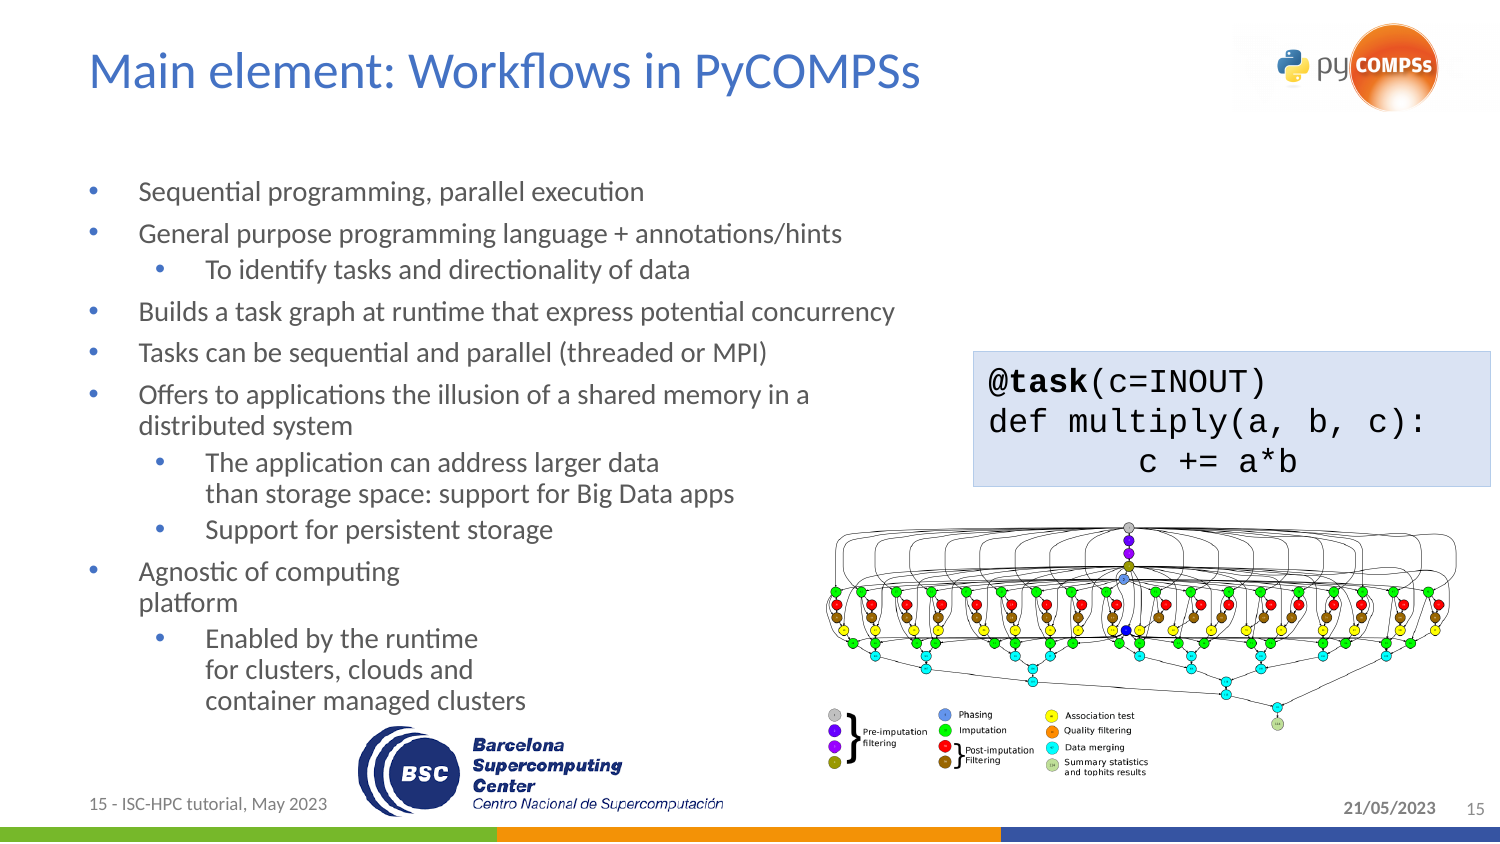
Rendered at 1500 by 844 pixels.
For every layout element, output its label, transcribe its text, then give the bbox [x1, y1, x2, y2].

slide_number 15 [1415, 782, 1500, 834]
picture [1202, 23, 1500, 121]
text_box @task(c=INOUT) def multiply(a, b, c): c += a*b [973, 351, 1491, 487]
list Sequential programming, parallel execution General purpose programming language + annotations/hints To identify tasks and directionality of data Builds a task graph at runtime that express potential concurrency Tasks can be sequential and parallel (threaded or MPI) Offers to applications the illusion of a shared memory in a distributed system The application can address larger data than storage space: support for Big Data apps Support for persistent storage Agnostic of computing platform Enabled by the runtime for clusters, clouds and container managed clusters [73, 169, 1432, 731]
picture [825, 518, 1458, 779]
title Main element: Workflows in PyCOMPSs [73, 36, 1152, 109]
picture [358, 726, 723, 817]
